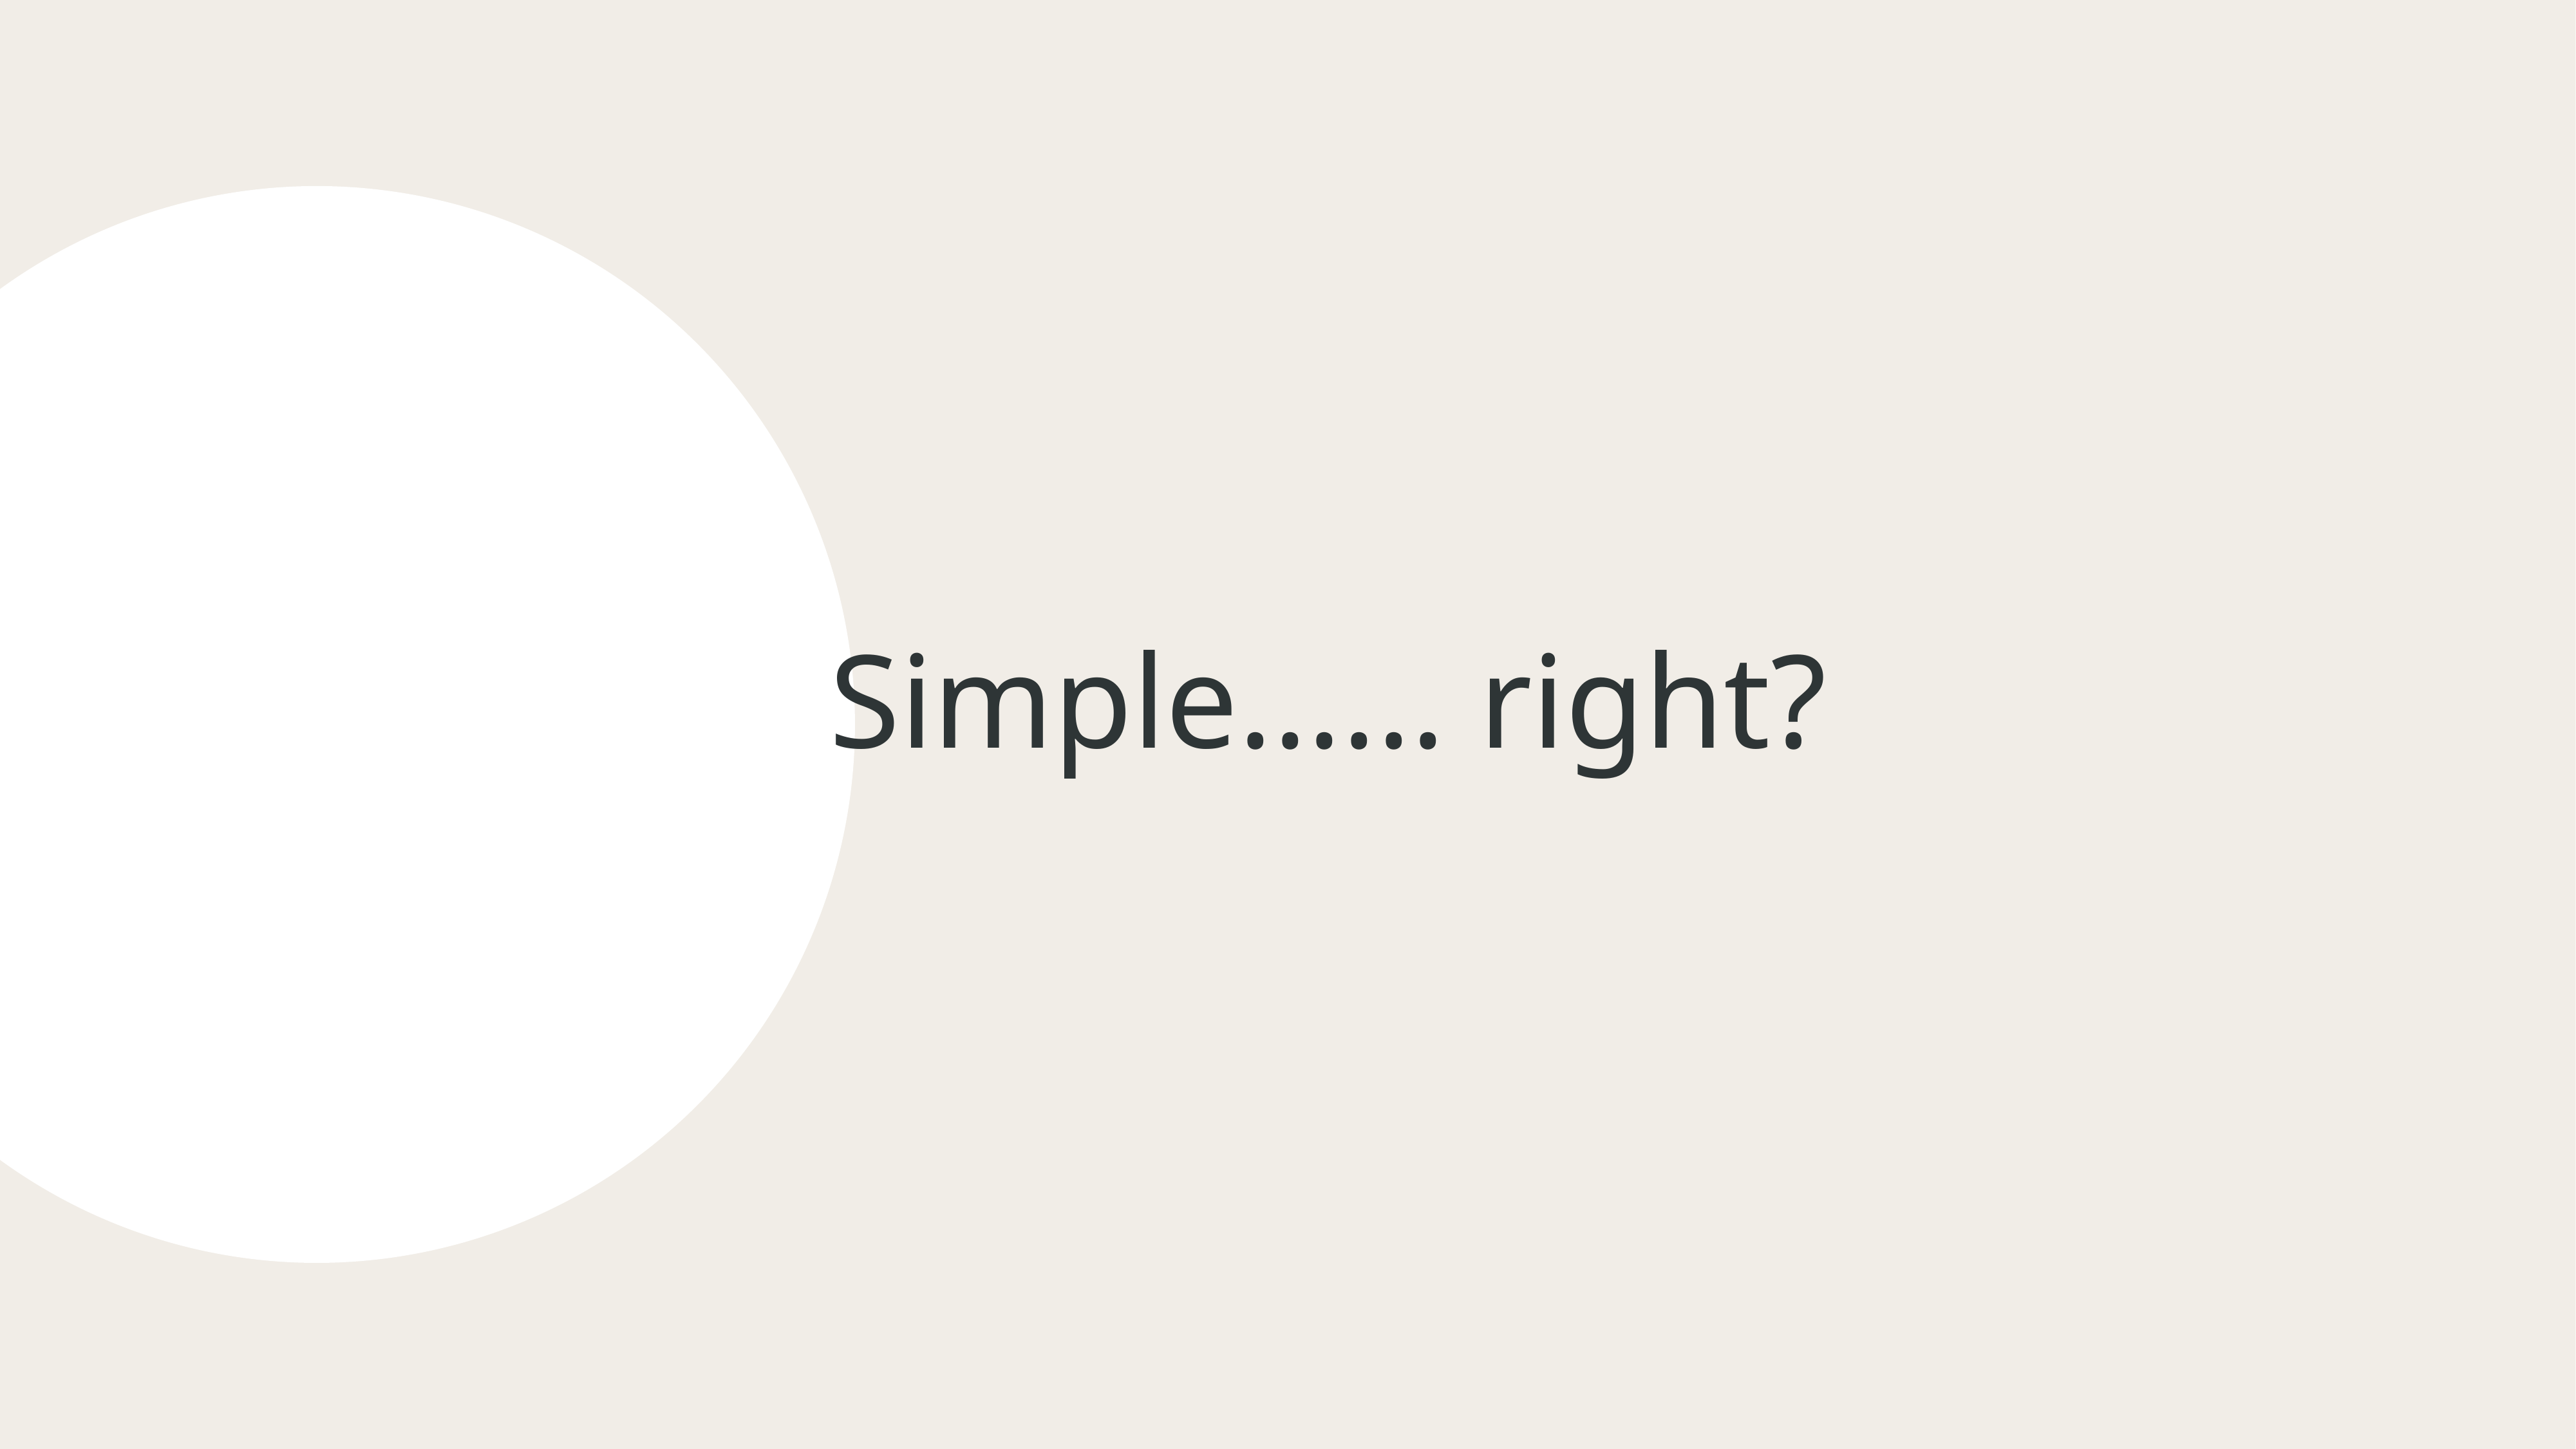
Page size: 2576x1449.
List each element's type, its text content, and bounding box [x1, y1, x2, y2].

title Simple...... right? [829, 462, 2026, 950]
